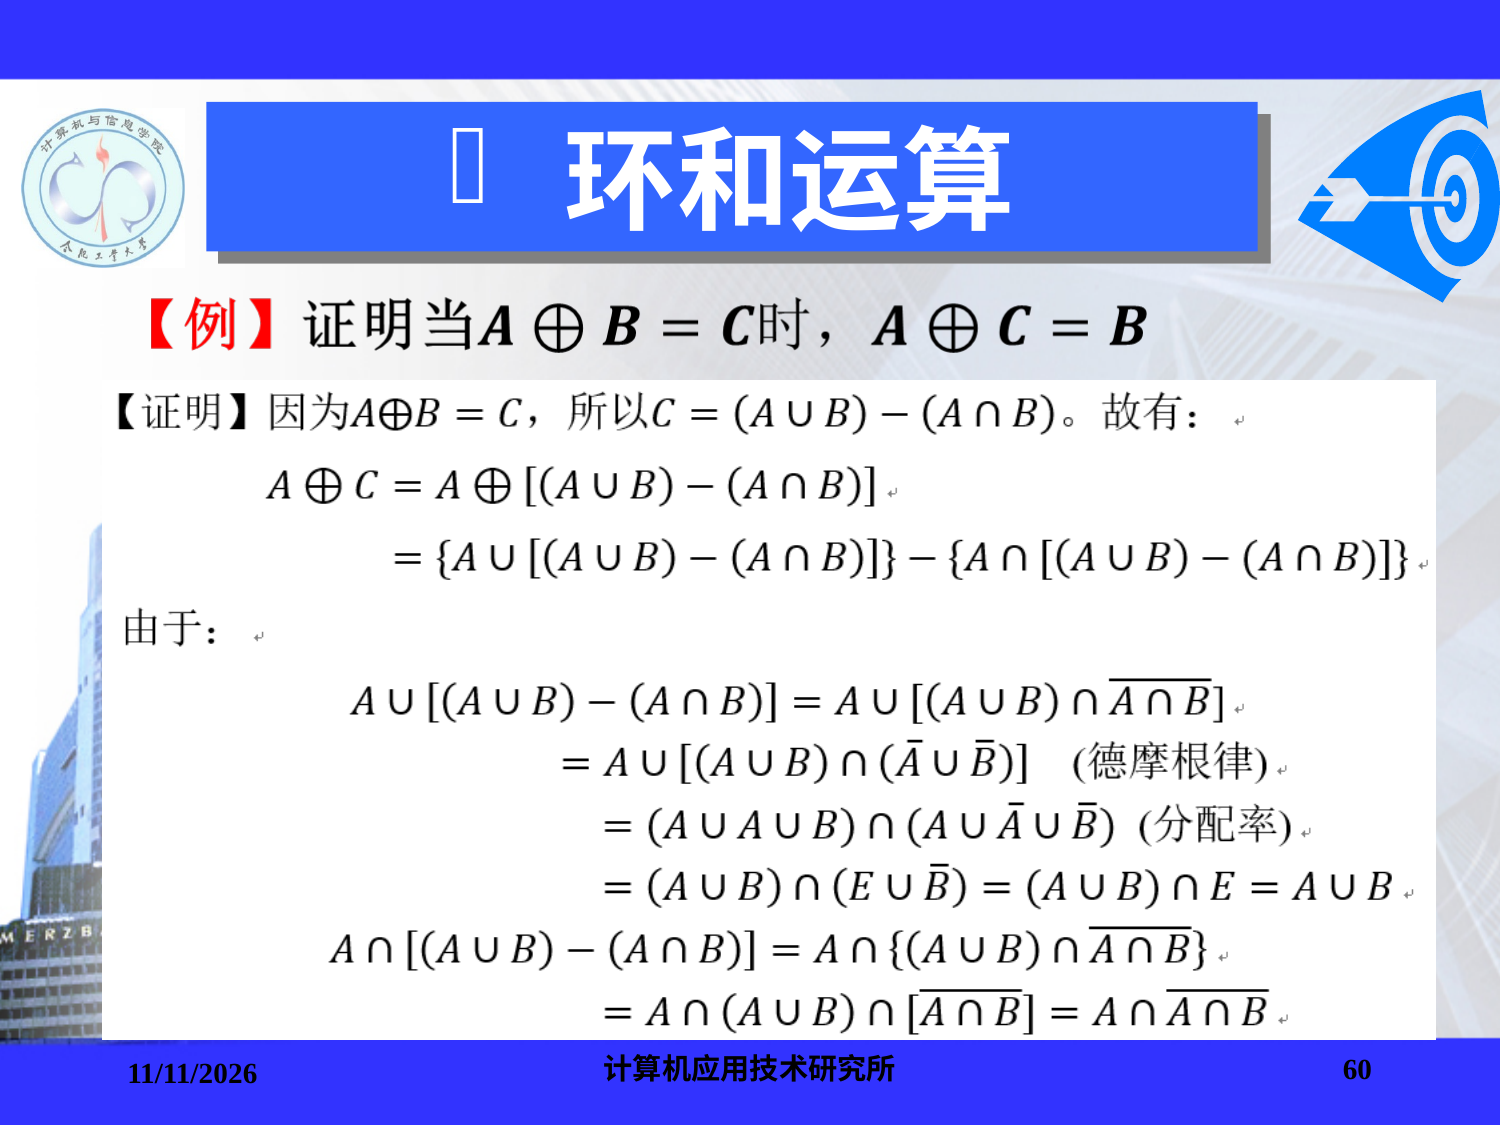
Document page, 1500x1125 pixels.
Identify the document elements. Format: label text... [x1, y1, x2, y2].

text_box [64, 258, 1176, 380]
slide_number 60 [1074, 1042, 1388, 1118]
footer 计算机应用技术研究所 [512, 1042, 988, 1118]
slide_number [112, 1046, 425, 1122]
text_box 环和运算 [206, 101, 1258, 252]
picture [0, 0, 1500, 1125]
